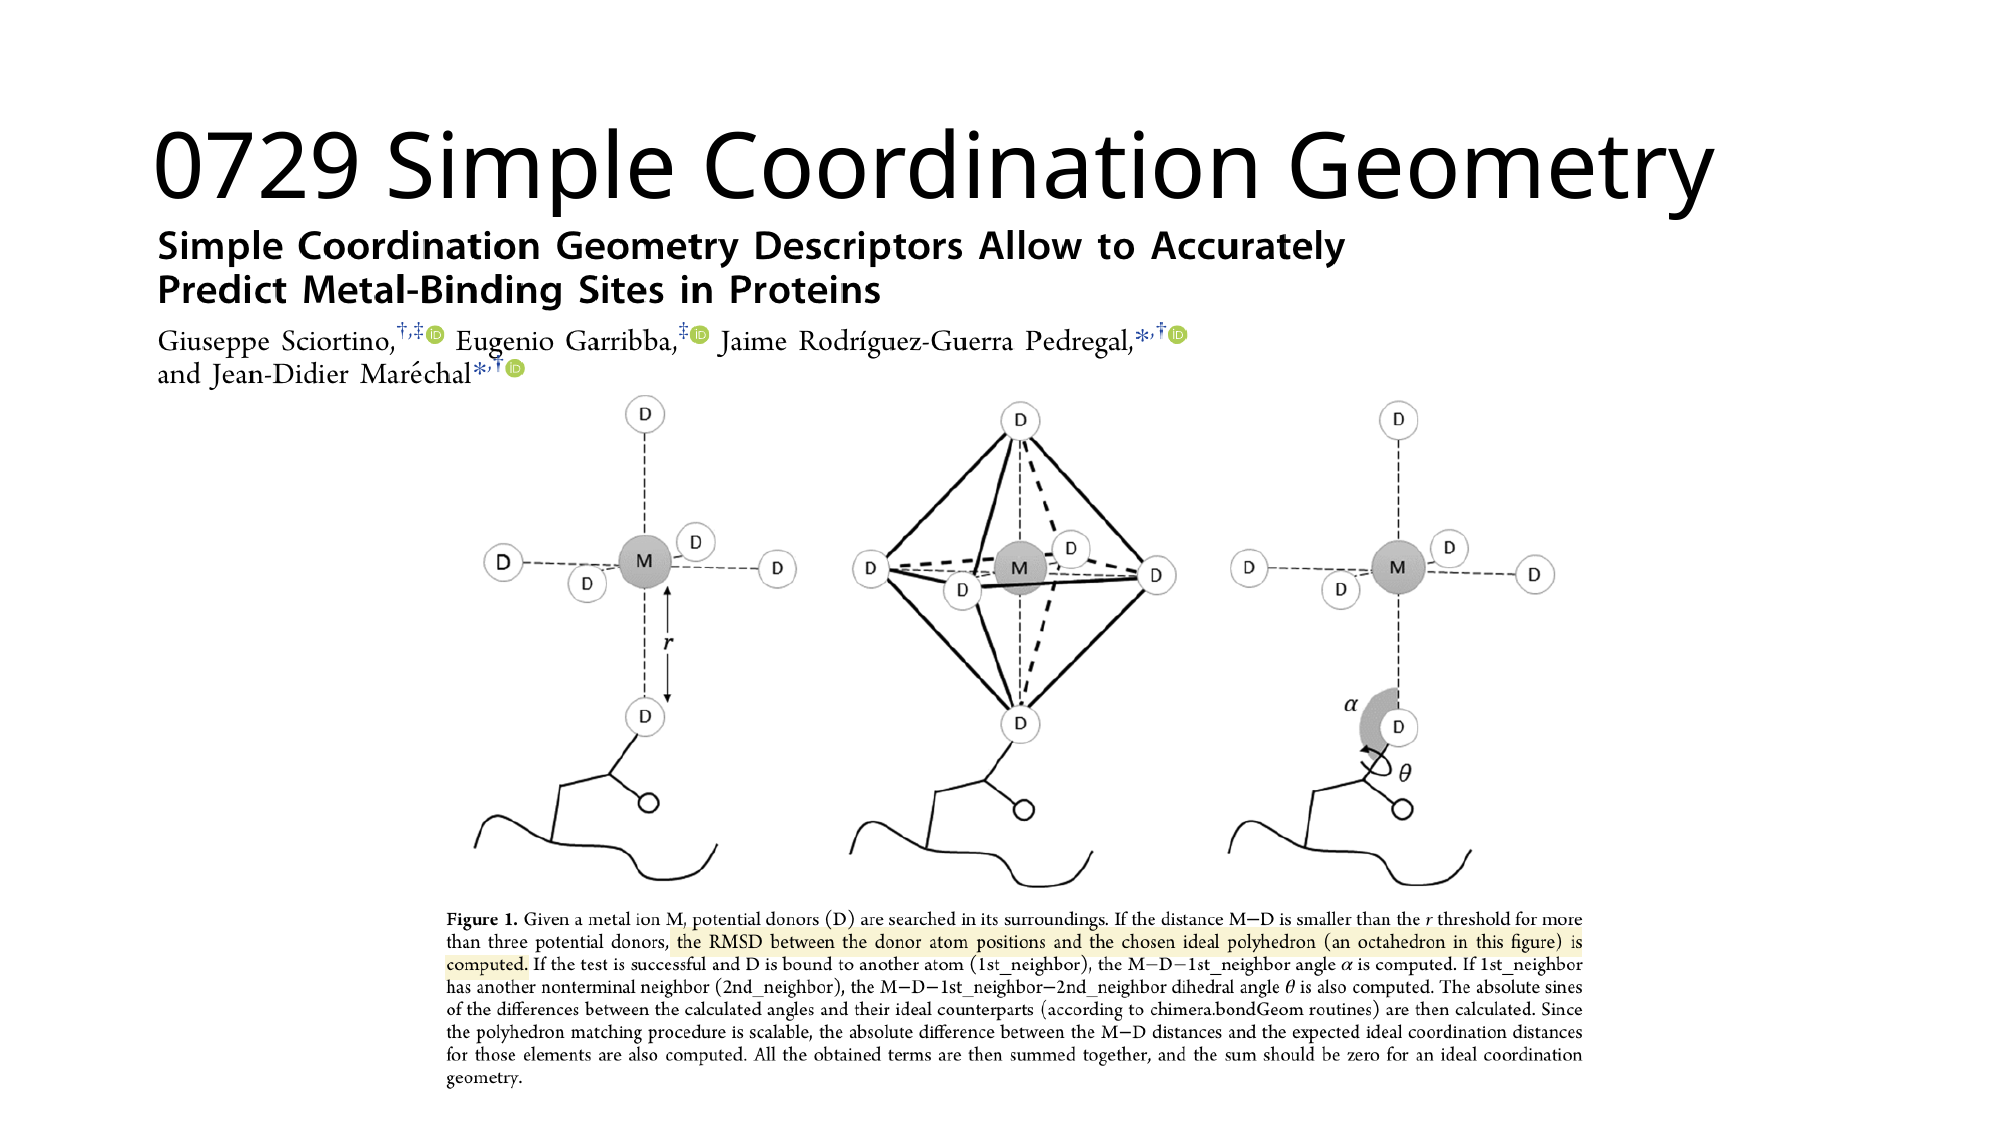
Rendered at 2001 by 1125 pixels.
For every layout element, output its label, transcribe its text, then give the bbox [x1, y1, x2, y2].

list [434, 377, 1589, 1092]
picture [154, 217, 1359, 395]
title 0729 Simple Coordination Geometry [137, 59, 1863, 278]
